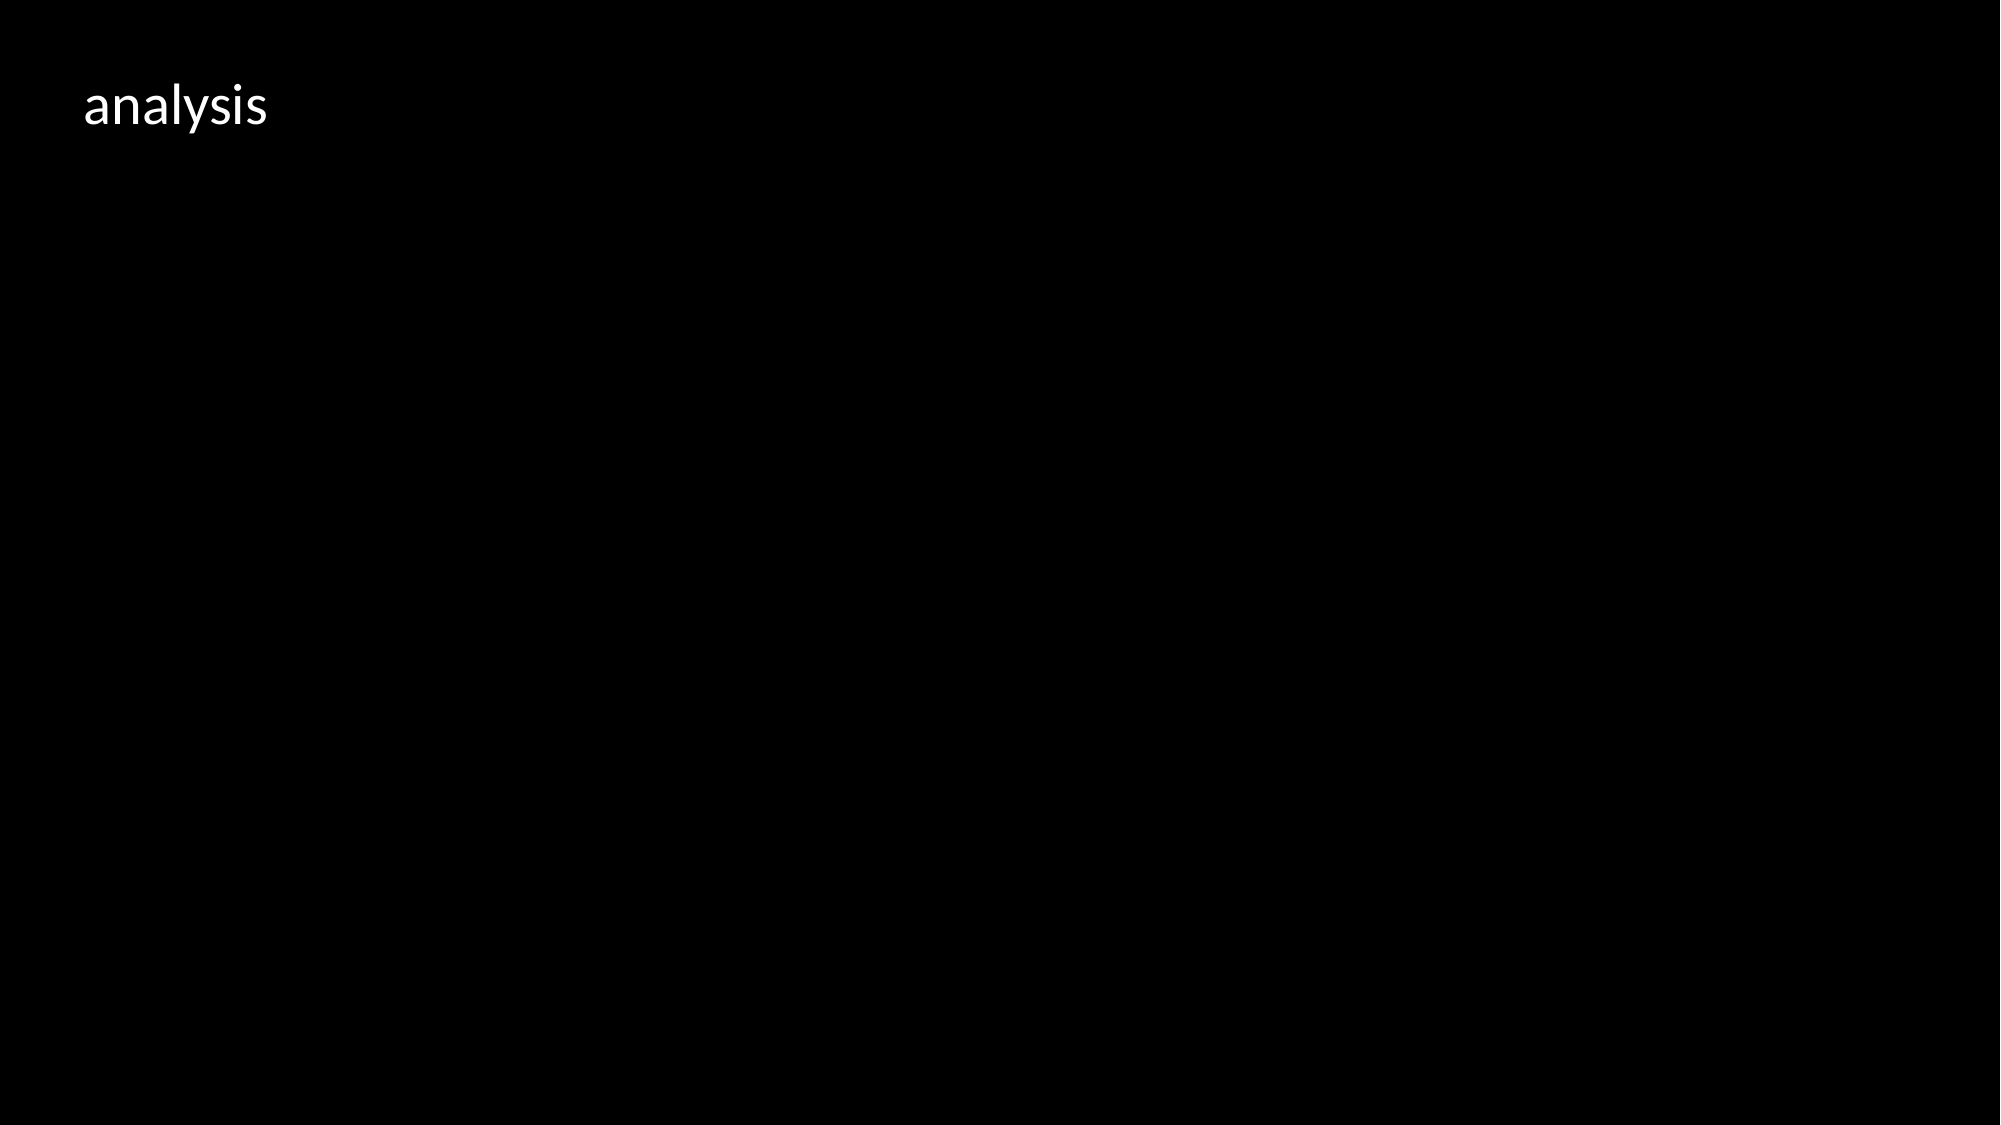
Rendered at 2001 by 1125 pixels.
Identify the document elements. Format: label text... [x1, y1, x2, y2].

text_box analysis [68, 58, 527, 144]
